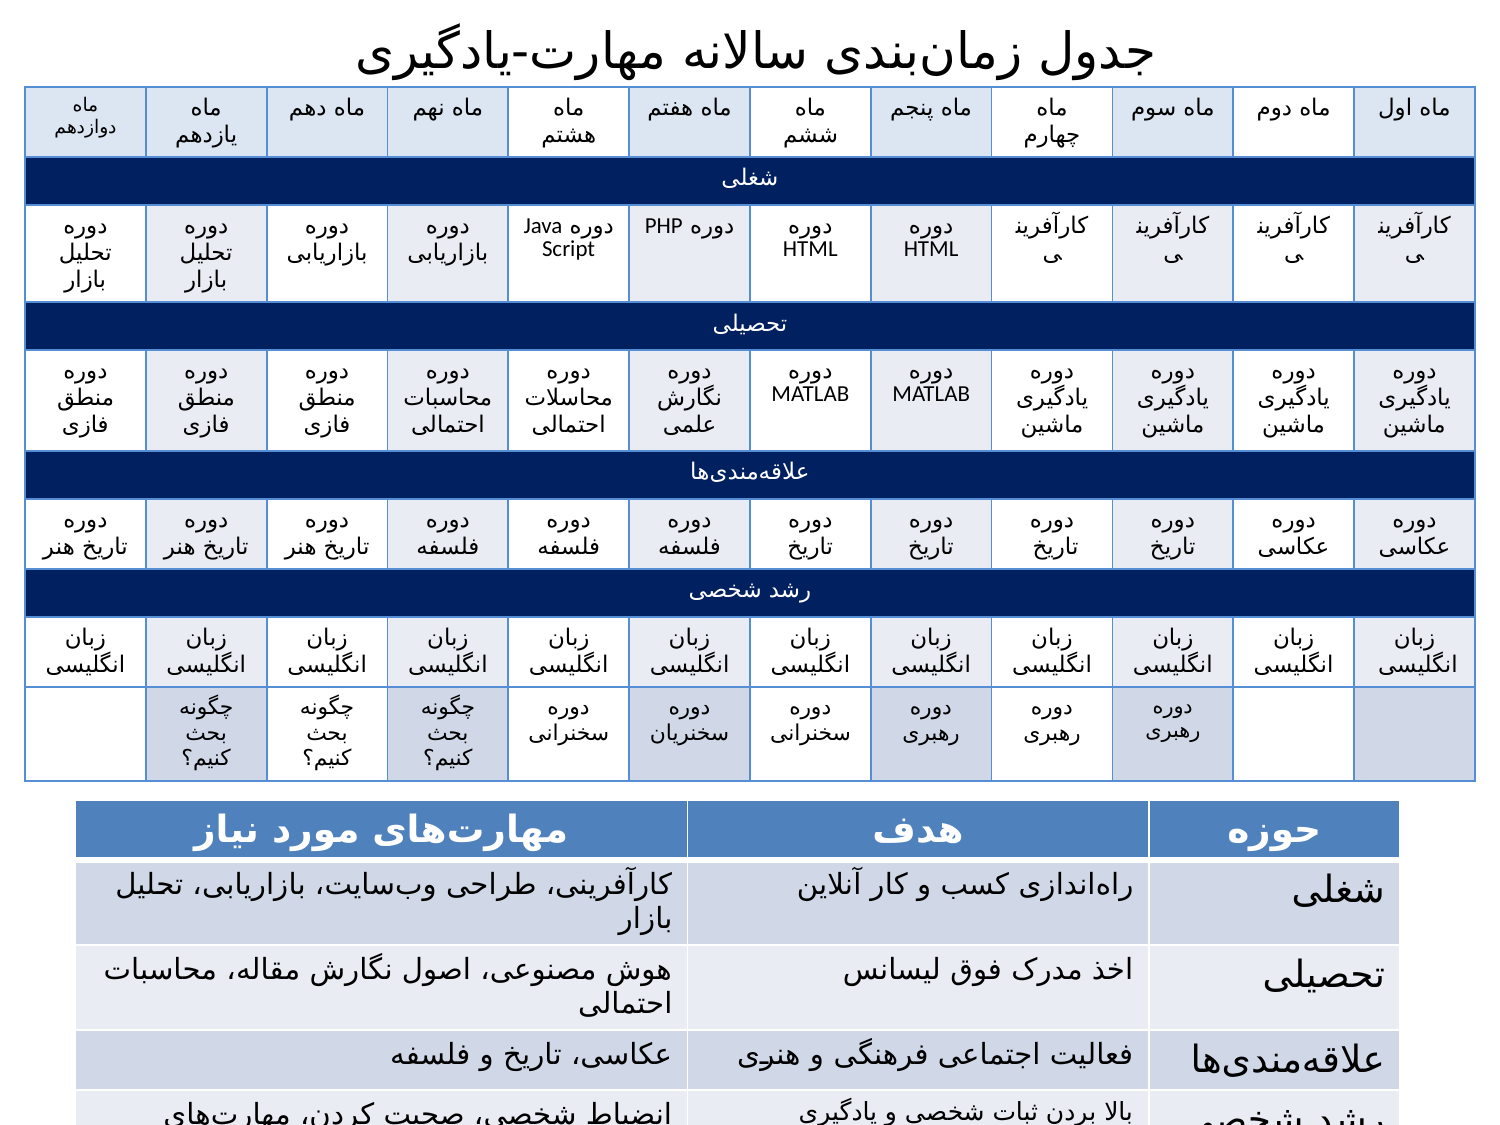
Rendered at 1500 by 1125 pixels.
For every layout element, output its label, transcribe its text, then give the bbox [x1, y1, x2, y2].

table_cell بالا بردن ثبات شخصی و یادگیری مهارت‌های زندگی [688, 1091, 1148, 1125]
table_cell دوره سخنرانی [751, 688, 870, 780]
table_cell رشد شخصی [26, 570, 1474, 616]
table_cell زبان انگلیسی [1234, 618, 1353, 686]
table_cell کارآفرینی [1355, 206, 1474, 301]
table_cell [26, 688, 145, 780]
table_cell دوره تاریخ [751, 500, 870, 568]
table_cell دوره تاریخ [872, 500, 991, 568]
table_cell [1234, 688, 1353, 780]
table_header ماه ششم [751, 88, 870, 156]
table_cell دوره یادگیری ماشین [1355, 351, 1474, 450]
table_cell دوره HTML [751, 206, 870, 301]
table_cell دوره نگارش علمی [630, 351, 749, 450]
table_cell انضباط شخصی، صحبت کردن، مهارت‌های رهبری [76, 1091, 687, 1125]
table_cell دوره فلسفه [388, 500, 507, 568]
table_header ماه نهم [388, 88, 507, 156]
table_cell دوره عکاسی [1234, 500, 1353, 568]
table_cell اخذ مدرک فوق لیسانس [688, 946, 1148, 1029]
table_cell علاقه‌مندی‌ها [1150, 1031, 1399, 1089]
table_header ماه دوازدهم [26, 88, 145, 156]
table_cell چگونه بحث کنیم؟ [388, 688, 507, 780]
table_cell شغلی [1150, 863, 1399, 944]
table_cell دوره تاریخ هنر [147, 500, 266, 568]
table_cell علاقه‌مندی‌ها [26, 452, 1474, 498]
table_cell دوره سخنریان [630, 688, 749, 780]
table_cell دوره محاسبات احتمالی [388, 351, 507, 450]
table_cell دوره تاریخ [1113, 500, 1232, 568]
table_cell شغلی [26, 158, 1474, 204]
table_cell دوره فلسفه [509, 500, 628, 568]
table_cell تحصیلی [26, 303, 1474, 349]
table_cell دوره سخنرانی [509, 688, 628, 780]
table_cell دوره عکاسی [1355, 500, 1474, 568]
table_cell دوره رهبری [1113, 688, 1232, 780]
table_cell زبان انگلیسی [1355, 618, 1474, 686]
table_cell دوره منطق فازی [268, 351, 387, 450]
table_cell تحصیلی [1150, 946, 1399, 1029]
table_cell دوره بازاریابی [388, 206, 507, 301]
table_cell دوره MATLAB [872, 351, 991, 450]
table_cell زبان انگلیسی [630, 618, 749, 686]
table_cell دوره تاریخ [992, 500, 1112, 568]
table_cell عکاسی، تاریخ و فلسفه [76, 1031, 687, 1089]
table_cell زبان انگلیسی [751, 618, 870, 686]
table_cell چگونه بحث کنیم؟ [147, 688, 266, 780]
table_header ماه هشتم [509, 88, 628, 156]
table_header ماه چهارم [992, 88, 1112, 156]
table_cell [1355, 688, 1474, 780]
table_cell رشد شخصی [1150, 1091, 1399, 1125]
table_header حوزه [1150, 801, 1399, 857]
table_cell دوره بازاریابی [268, 206, 387, 301]
table_cell دوره Java Script [509, 206, 628, 301]
table_header ماه دوم [1234, 88, 1353, 156]
table_cell دوره تاریخ هنر [268, 500, 387, 568]
table_cell زبان انگلیسی [509, 618, 628, 686]
table_cell هوش مصنوعی، اصول نگارش مقاله، محاسبات احتمالی [76, 946, 687, 1029]
table_header ماه هفتم [630, 88, 749, 156]
table_cell دوره یادگیری ماشین [1234, 351, 1353, 450]
table_cell کارآفرینی [1234, 206, 1353, 301]
table_cell کارآفرینی، طراحی وب‌سایت، بازاریابی، تحلیل بازار [76, 863, 687, 944]
table_cell زبان انگلیسی [26, 618, 145, 686]
table_header هدف [688, 801, 1148, 857]
table_cell دوره منطق فازی [26, 351, 145, 450]
table_cell دوره منطق فازی [147, 351, 266, 450]
table_cell دوره PHP [630, 206, 749, 301]
table_cell زبان انگلیسی [872, 618, 991, 686]
table_cell زبان انگلیسی [1113, 618, 1232, 686]
table_cell دوره رهبری [992, 688, 1112, 780]
table_cell زبان انگلیسی [147, 618, 266, 686]
table_cell دوره یادگیری ماشین [1113, 351, 1232, 450]
table_cell دوره فلسفه [630, 500, 749, 568]
table_cell دوره تاریخ هنر [26, 500, 145, 568]
table_cell دوره MATLAB [751, 351, 870, 450]
table_cell زبان انگلیسی [992, 618, 1112, 686]
table_header ماه اول [1355, 88, 1474, 156]
table_header ماه دهم [268, 88, 387, 156]
text_box جدول زمان‌بندی سالانه مهارت-یادگیری [324, 11, 1186, 86]
table_cell دوره تحلیل بازار [147, 206, 266, 301]
table_cell دوره محاسلات احتمالی [509, 351, 628, 450]
table_cell دوره رهبری [872, 688, 991, 780]
table_cell دوره HTML [872, 206, 991, 301]
table_header ماه پنجم [872, 88, 991, 156]
table_cell چگونه بحث کنیم؟ [268, 688, 387, 780]
table_header مهارت‌های مورد نیاز [76, 801, 687, 857]
table_cell فعالیت اجتماعی فرهنگی و هنری [688, 1031, 1148, 1089]
table_cell راه‌اندازی کسب و کار آنلاین [688, 863, 1148, 944]
table_cell دوره یادگیری ماشین [992, 351, 1112, 450]
table_cell زبان انگلیسی [268, 618, 387, 686]
table_header ماه یازدهم [147, 88, 266, 156]
table_cell زبان انگلیسی [388, 618, 507, 686]
table_header ماه سوم [1113, 88, 1232, 156]
table_cell کارآفرینی [1113, 206, 1232, 301]
table_cell کارآفرینی [992, 206, 1112, 301]
table_cell دوره تحلیل بازار [26, 206, 145, 301]
